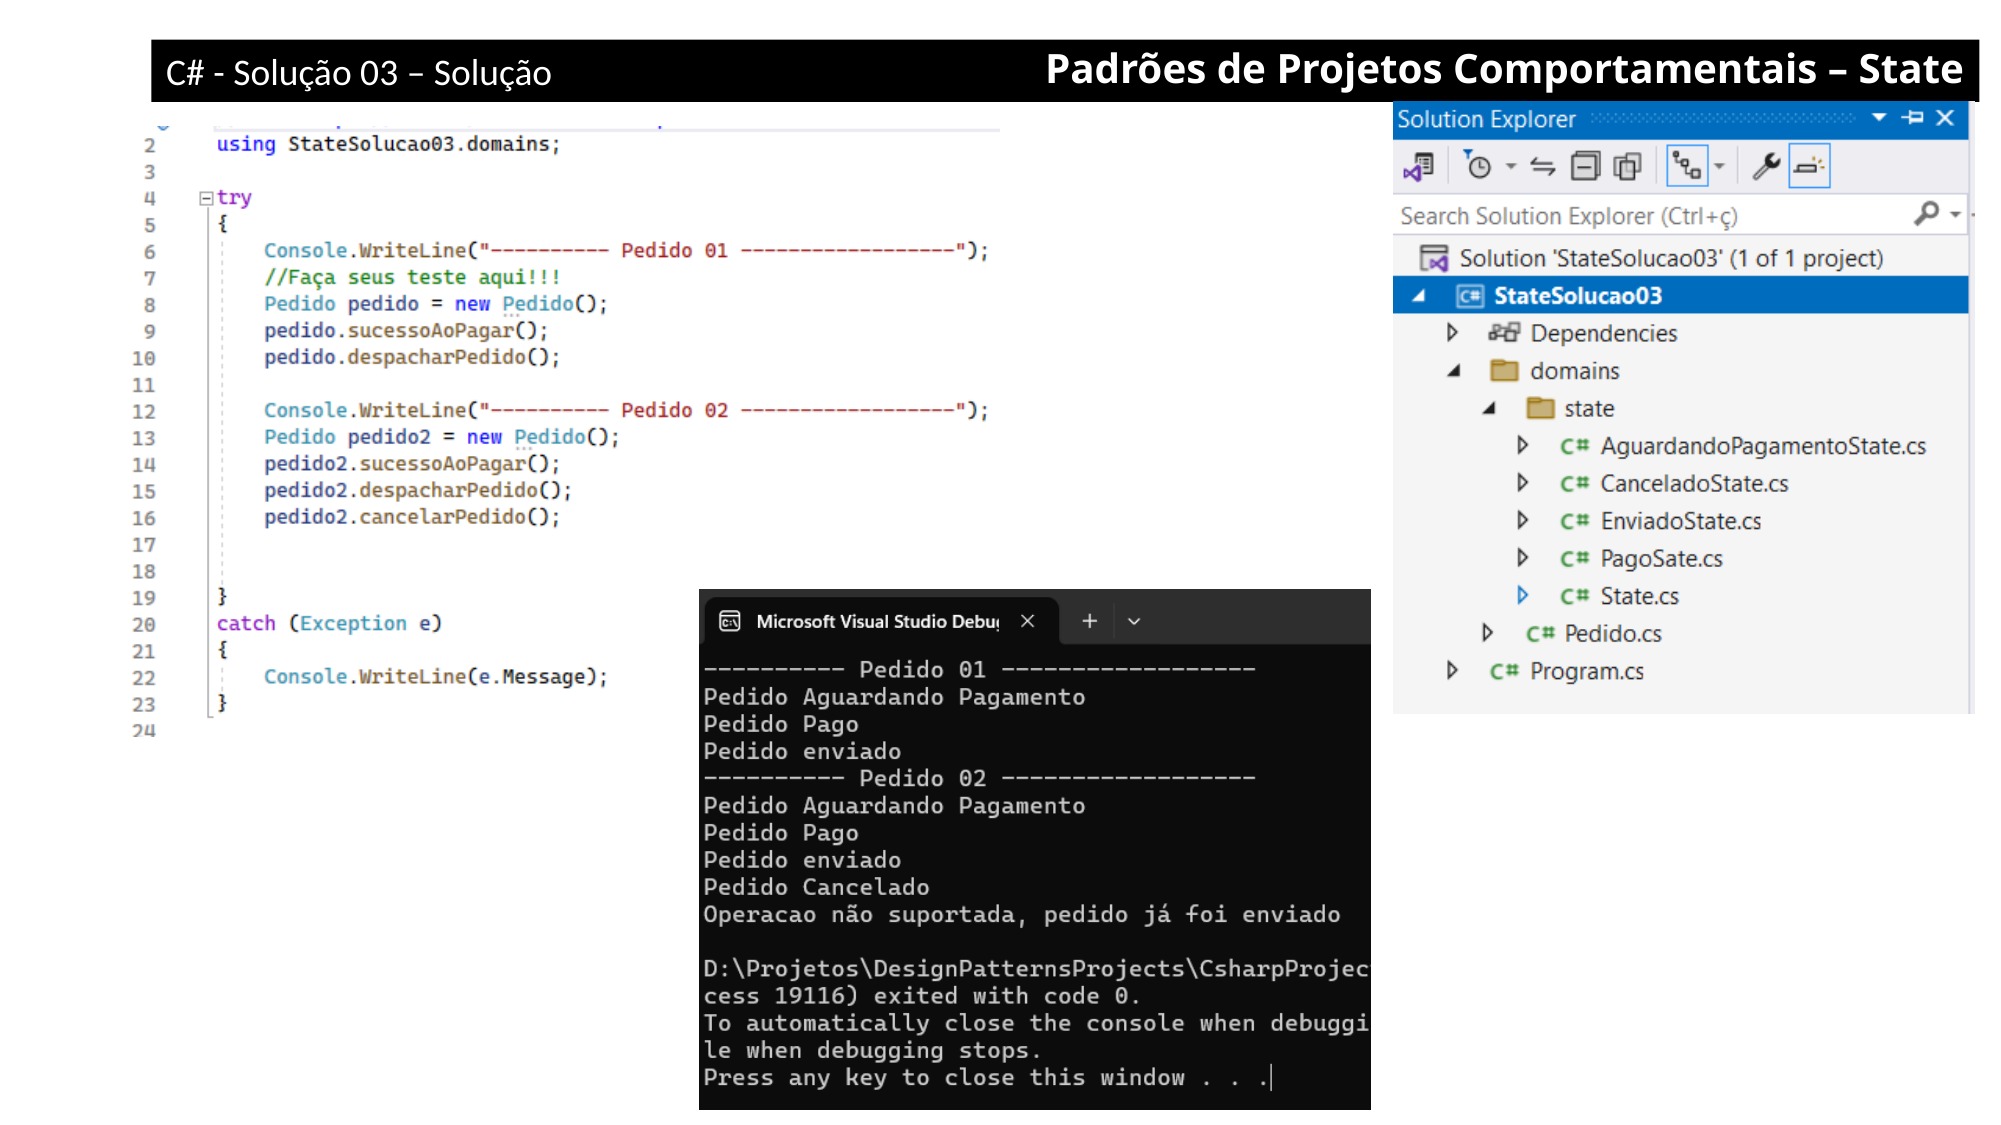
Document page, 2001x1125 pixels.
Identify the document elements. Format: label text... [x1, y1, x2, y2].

text_box Padrões de Projetos Comportamentais – State [151, 39, 1980, 102]
picture [131, 126, 1371, 1110]
text_box C# - Solução 03 – Solução [151, 40, 806, 101]
picture [1393, 101, 1975, 714]
